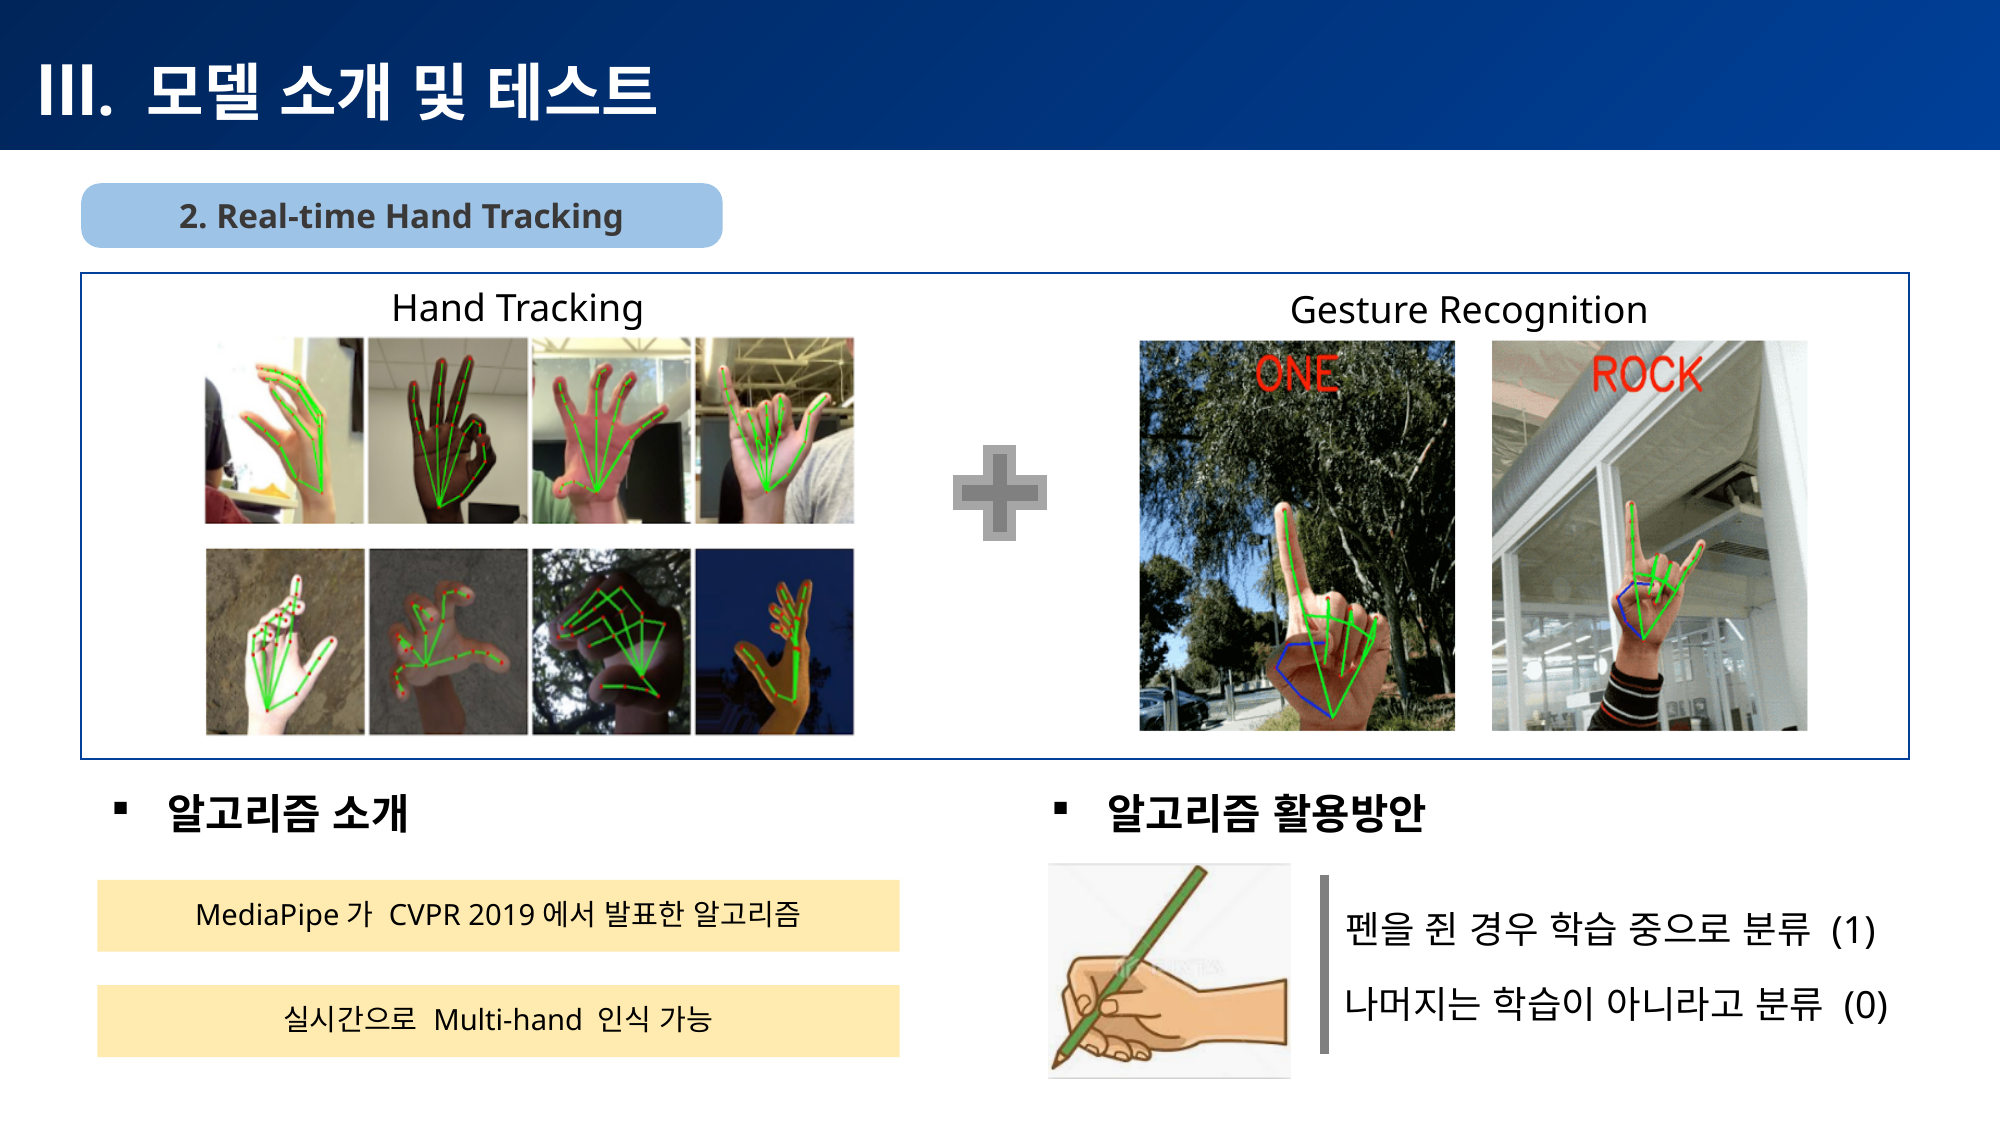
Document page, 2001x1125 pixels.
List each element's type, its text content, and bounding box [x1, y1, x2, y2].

picture [200, 331, 861, 742]
text_box 실시간으로 Multi-hand 인식 가능 [97, 985, 900, 1058]
text_box [0, 0, 2000, 151]
text_box MediaPipe가 CVPR 2019에서 발표한 알고리즘 [97, 879, 900, 952]
text_box [80, 272, 1910, 760]
text_box 알고리즘 활용방안 [1036, 780, 1442, 846]
text_box lll. 모델 소개 및 테스트 [22, 41, 1752, 137]
text_box 알고리즘 소개 [96, 780, 425, 846]
picture [1048, 863, 1291, 1079]
text_box 나머지는 학습이 아니라고 분류 (0) [1329, 973, 1903, 1033]
text_box 2. Real-time Hand Tracking [80, 182, 724, 249]
picture [1131, 331, 1814, 742]
text_box 펜을 쥔 경우 학습 중으로 분류 (1) [1330, 898, 1891, 959]
